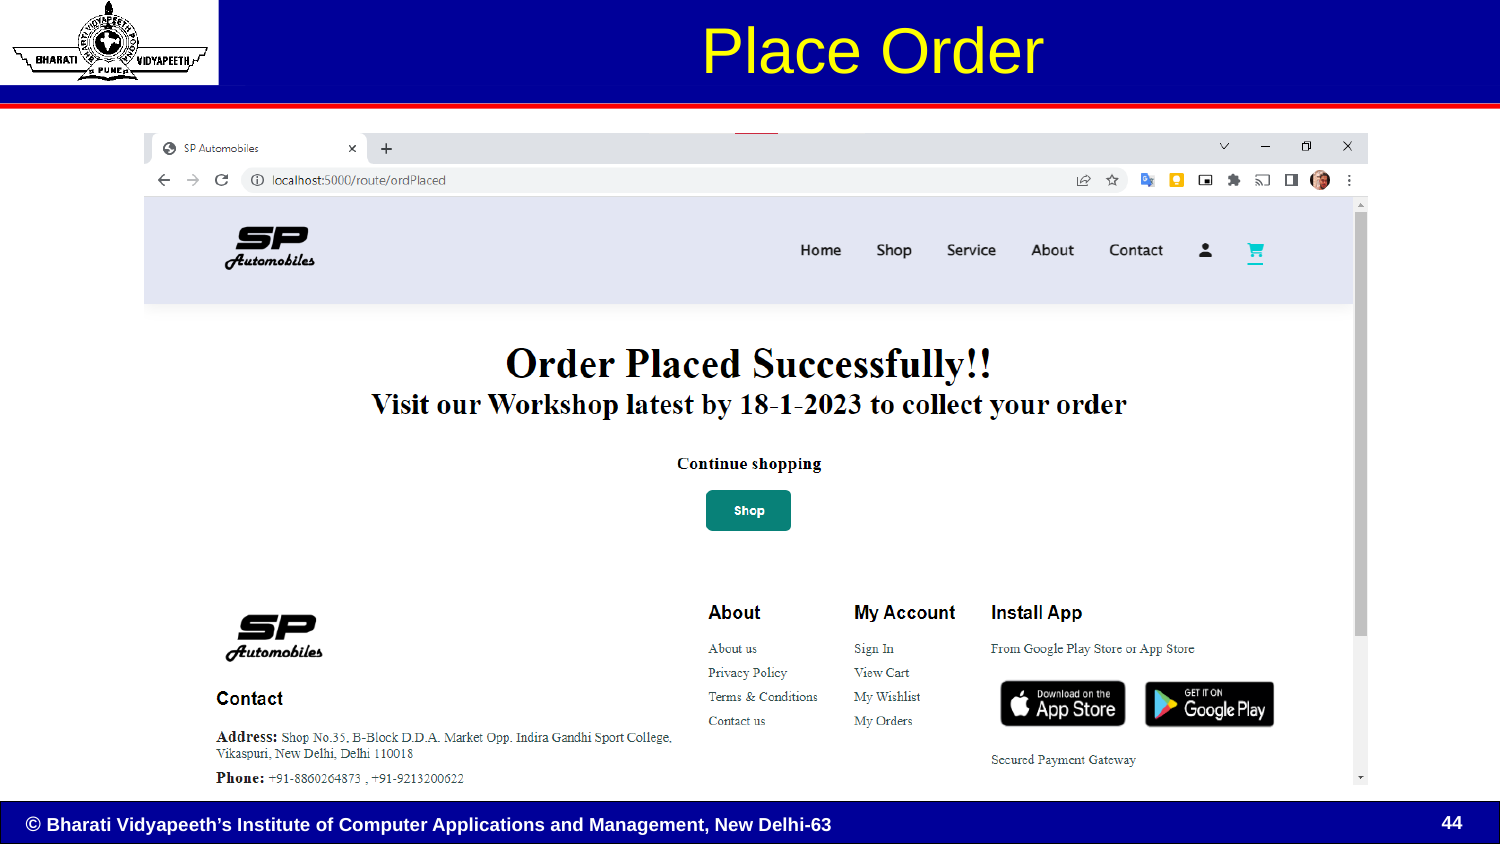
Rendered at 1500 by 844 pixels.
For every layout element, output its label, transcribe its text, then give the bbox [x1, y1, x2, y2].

title Place Order [246, 2, 1500, 85]
picture [12, 1, 208, 81]
picture [144, 133, 1368, 786]
